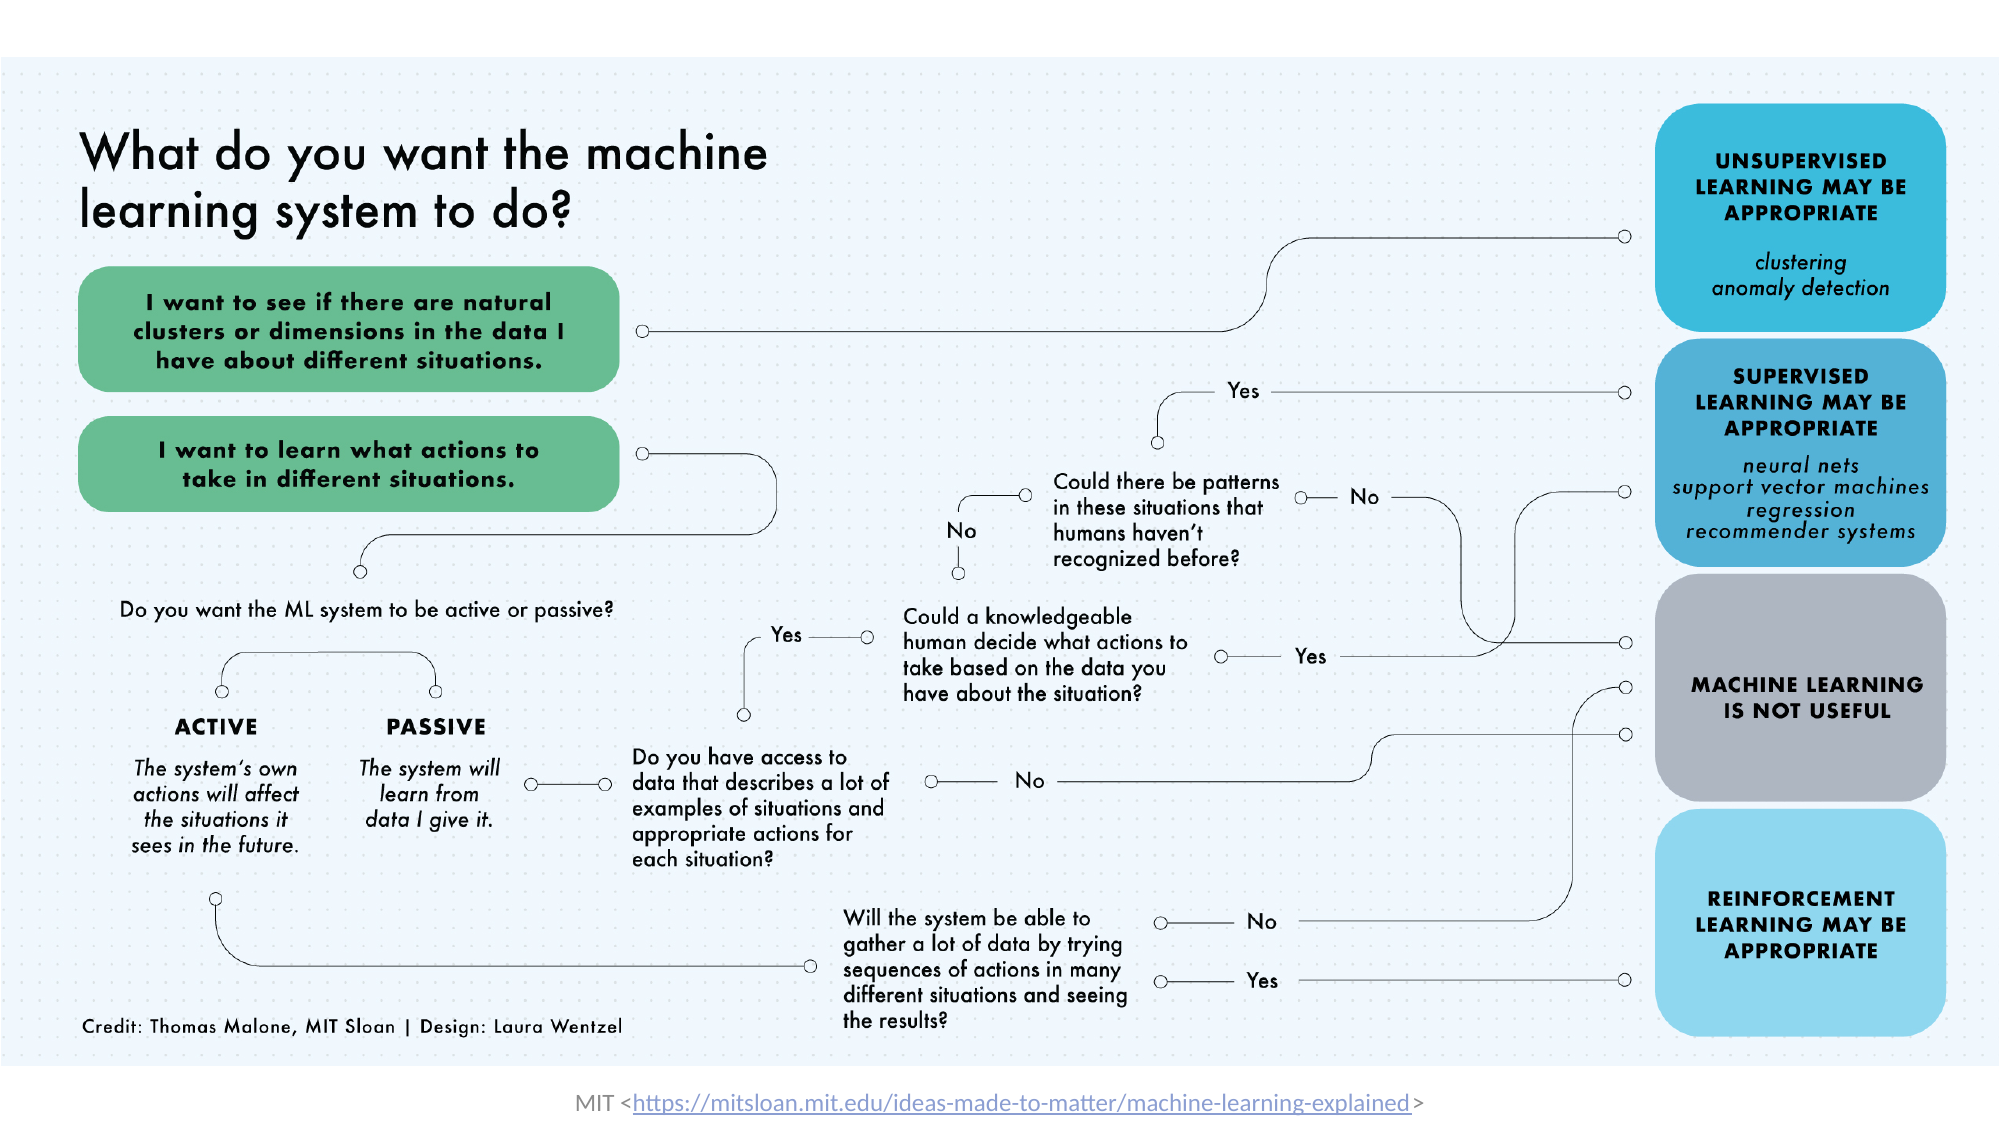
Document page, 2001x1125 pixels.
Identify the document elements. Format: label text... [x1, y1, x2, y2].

picture [1, 57, 1999, 1066]
footer MIT <https://mitsloan.mit.edu/ideas-made-to-matter/machine-learning-explained> [0, 1077, 1999, 1125]
